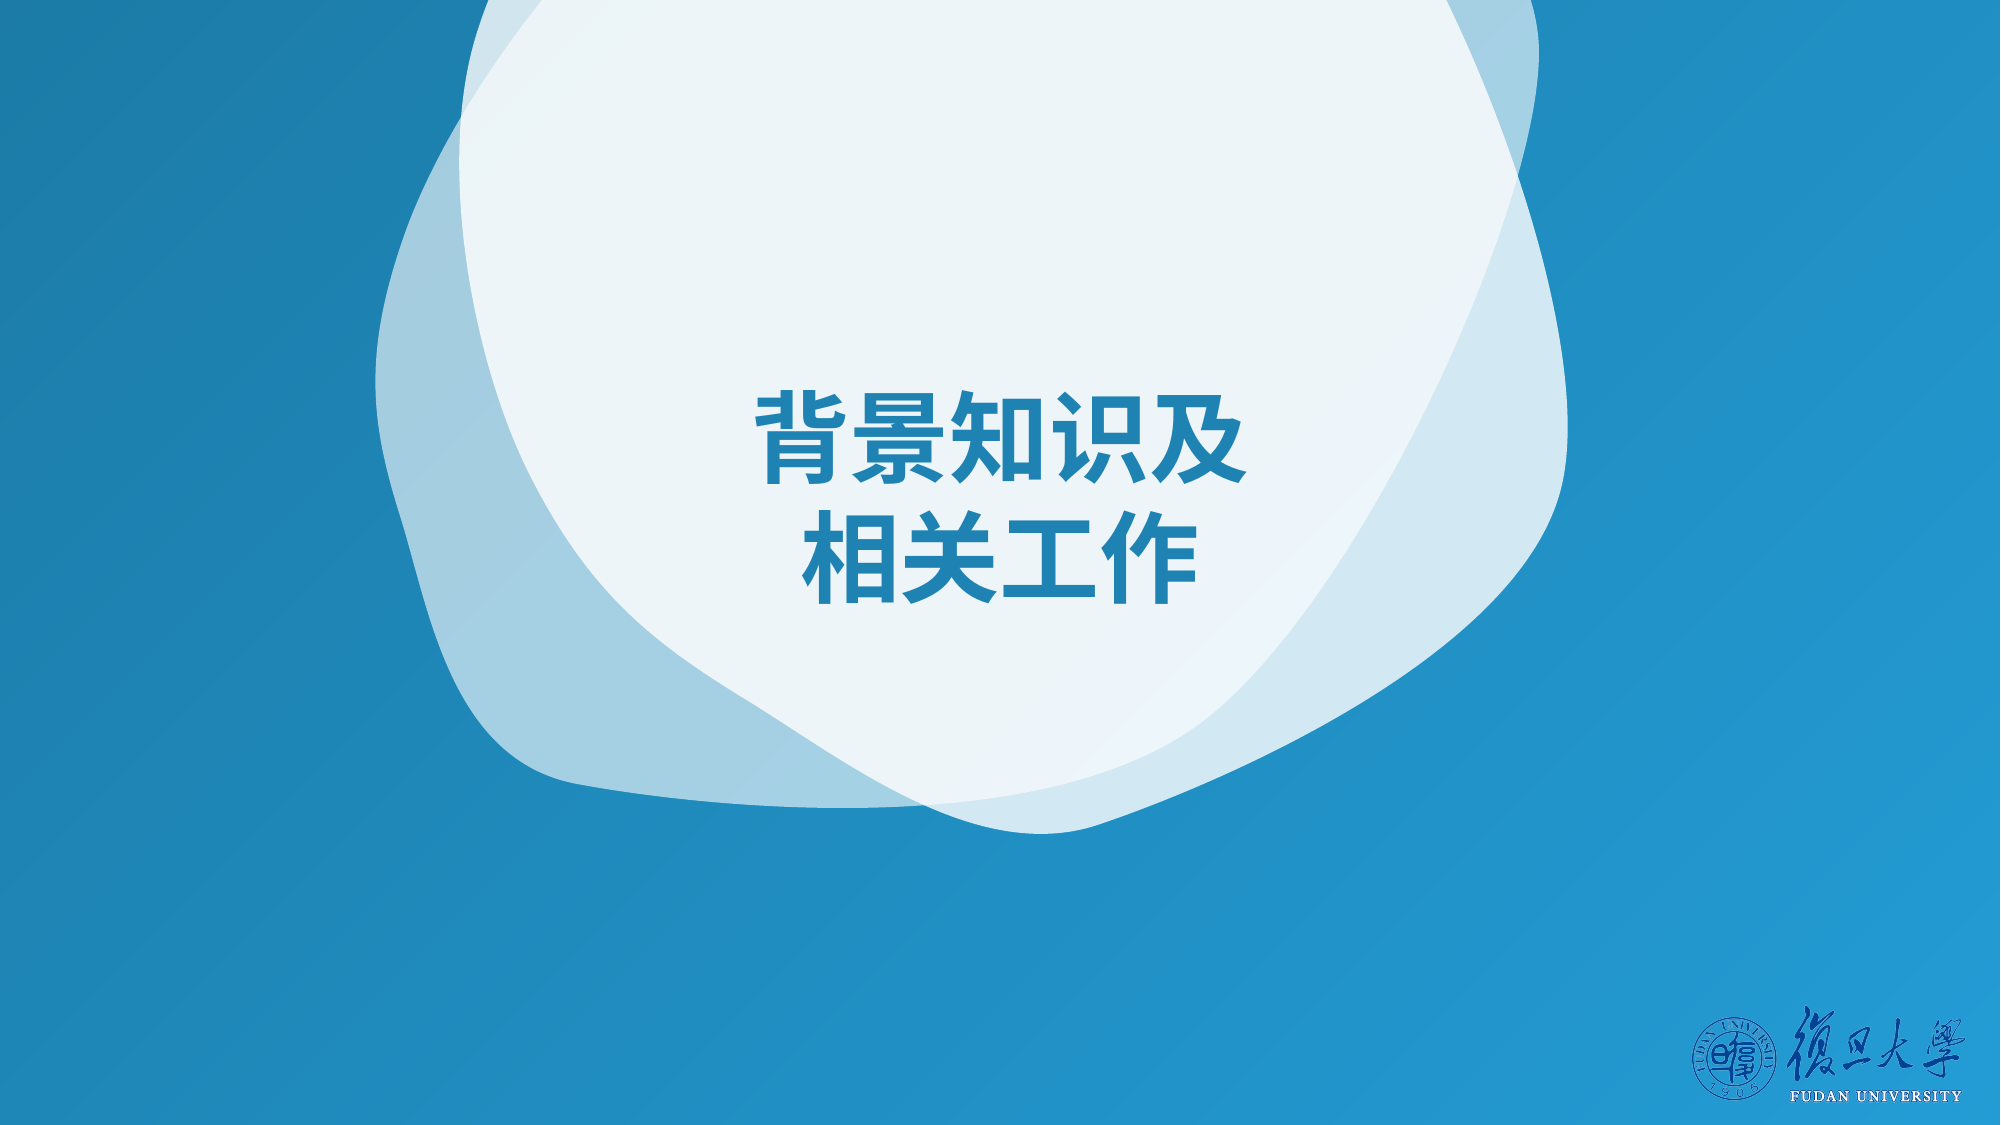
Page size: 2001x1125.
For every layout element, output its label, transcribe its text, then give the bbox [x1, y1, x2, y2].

picture [1667, 974, 1990, 1125]
list 背景知识及相关工作 [692, 367, 1308, 758]
